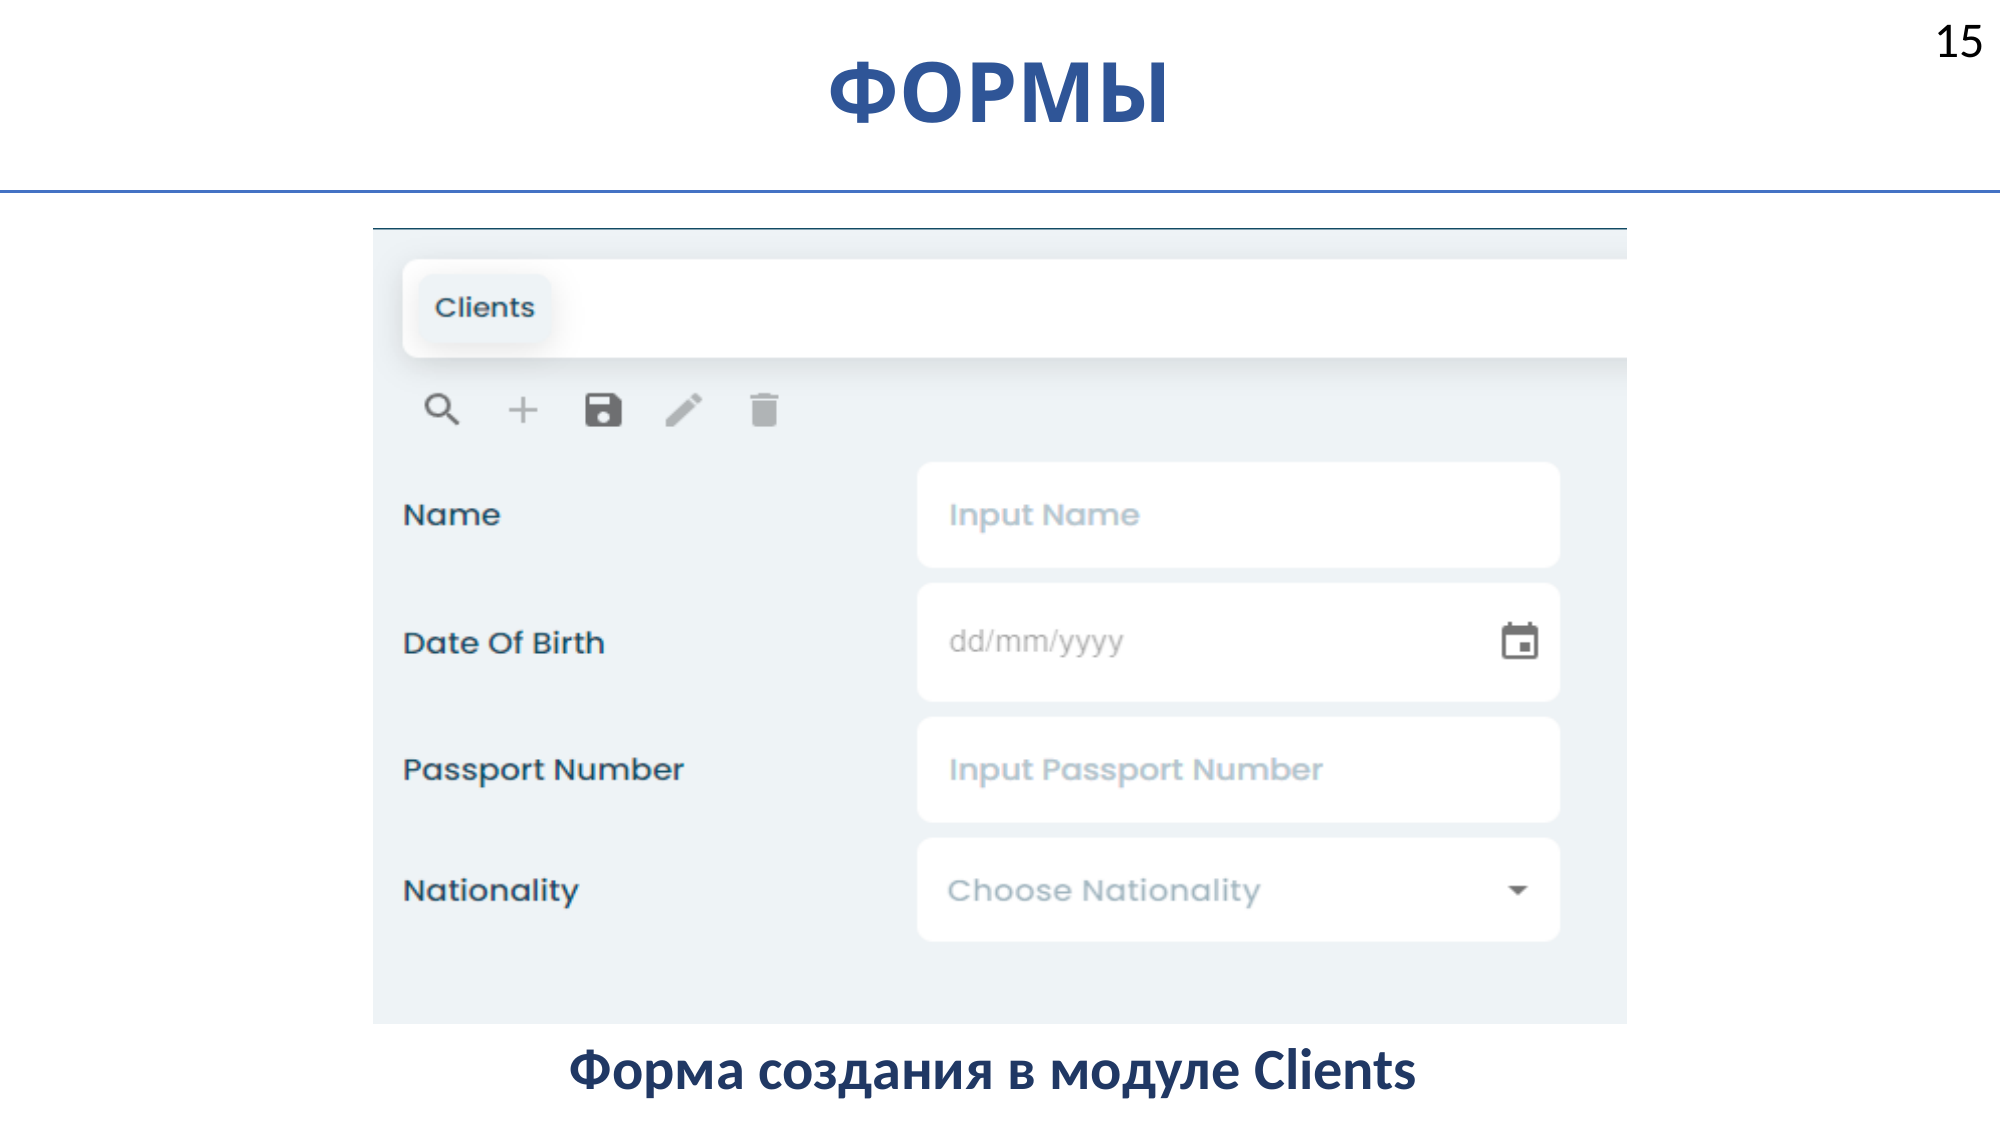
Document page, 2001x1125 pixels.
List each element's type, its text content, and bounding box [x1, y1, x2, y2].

text_box Форма создания в модуле Clients [488, 1024, 1511, 1125]
text_box 15 [1918, 0, 2000, 75]
picture [373, 228, 1627, 1024]
title ФОРМЫ [137, 0, 1863, 190]
